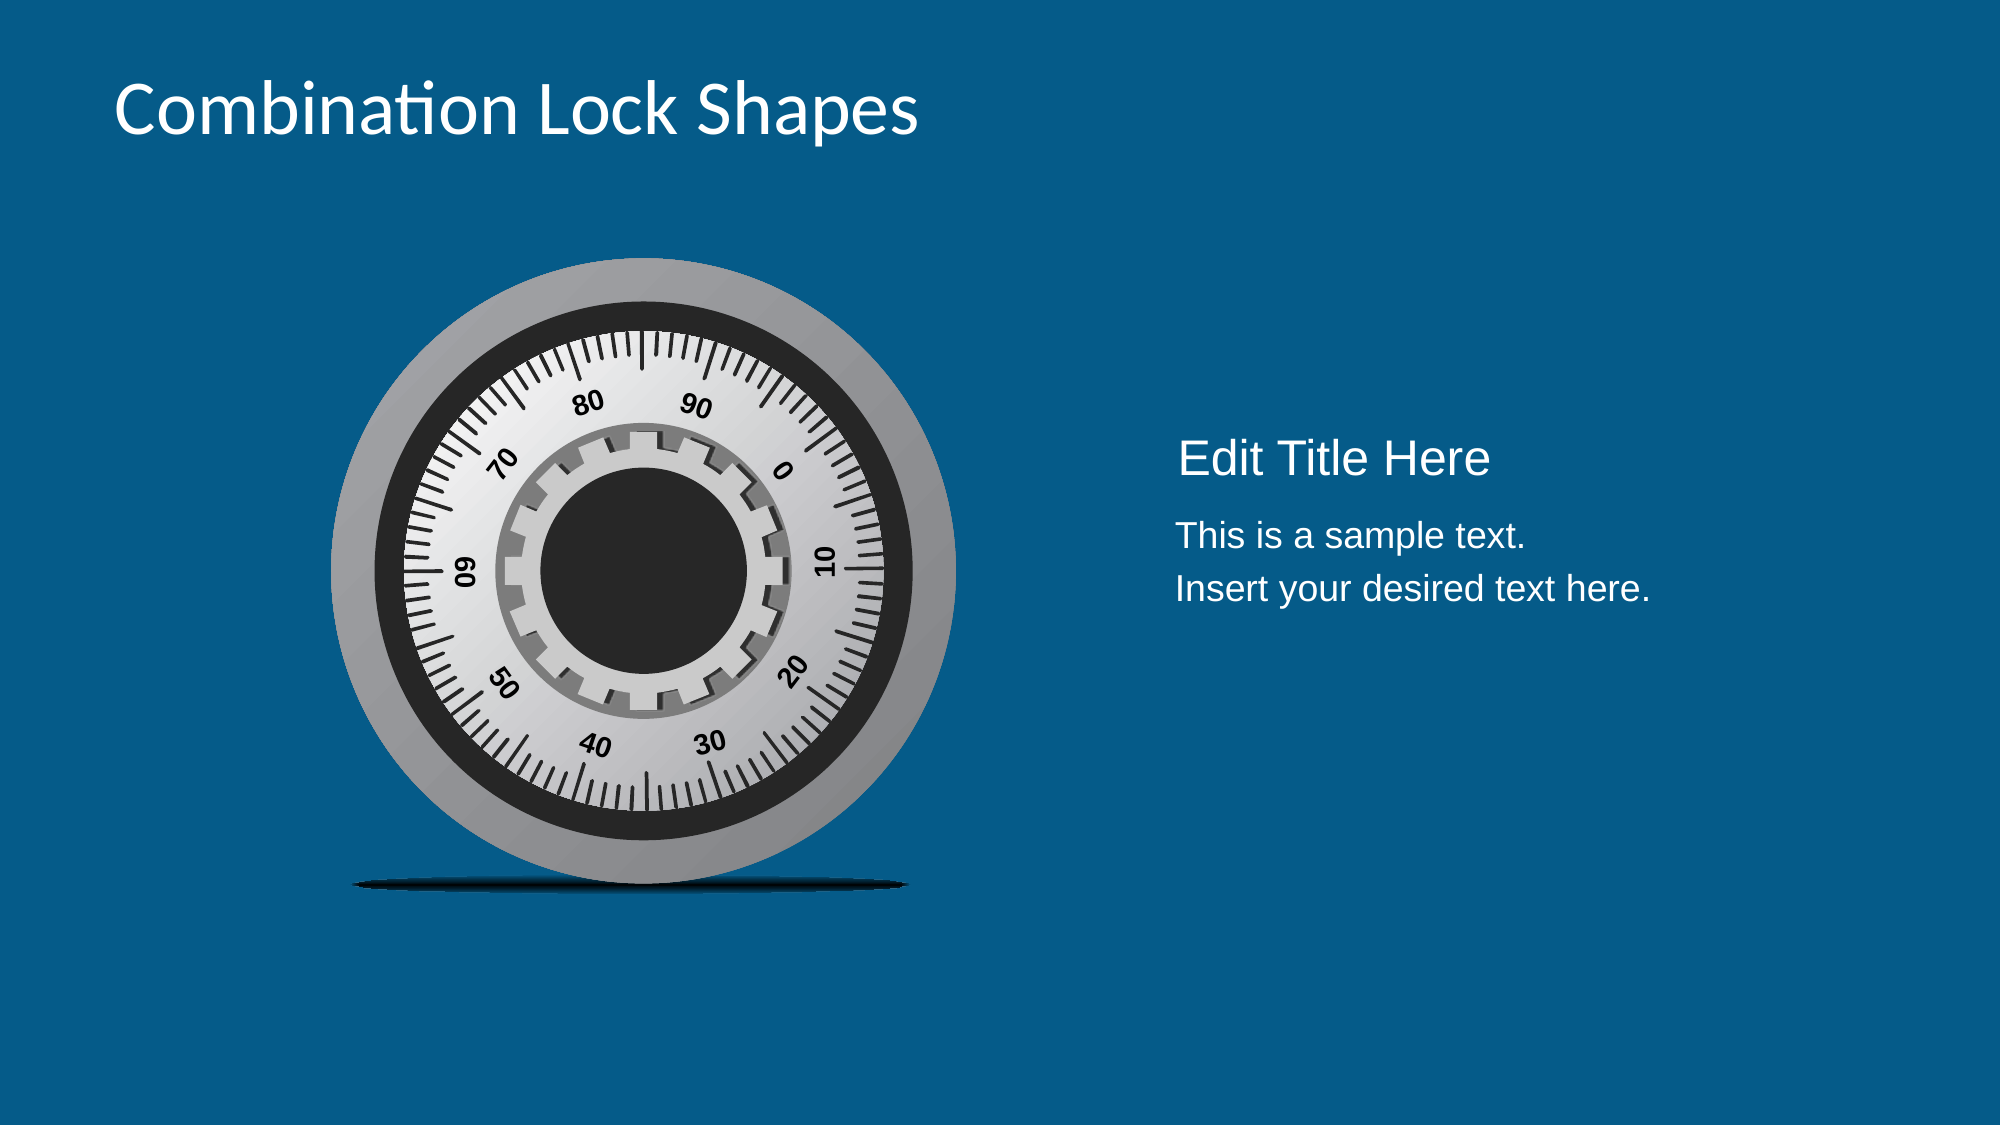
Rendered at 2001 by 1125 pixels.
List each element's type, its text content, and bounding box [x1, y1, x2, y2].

text_box Edit Title Here [1162, 418, 1507, 493]
title Combination Lock Shapes [99, 45, 1900, 163]
text_box This is a sample text. Insert your desired text here. [1160, 504, 1726, 626]
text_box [330, 258, 957, 884]
